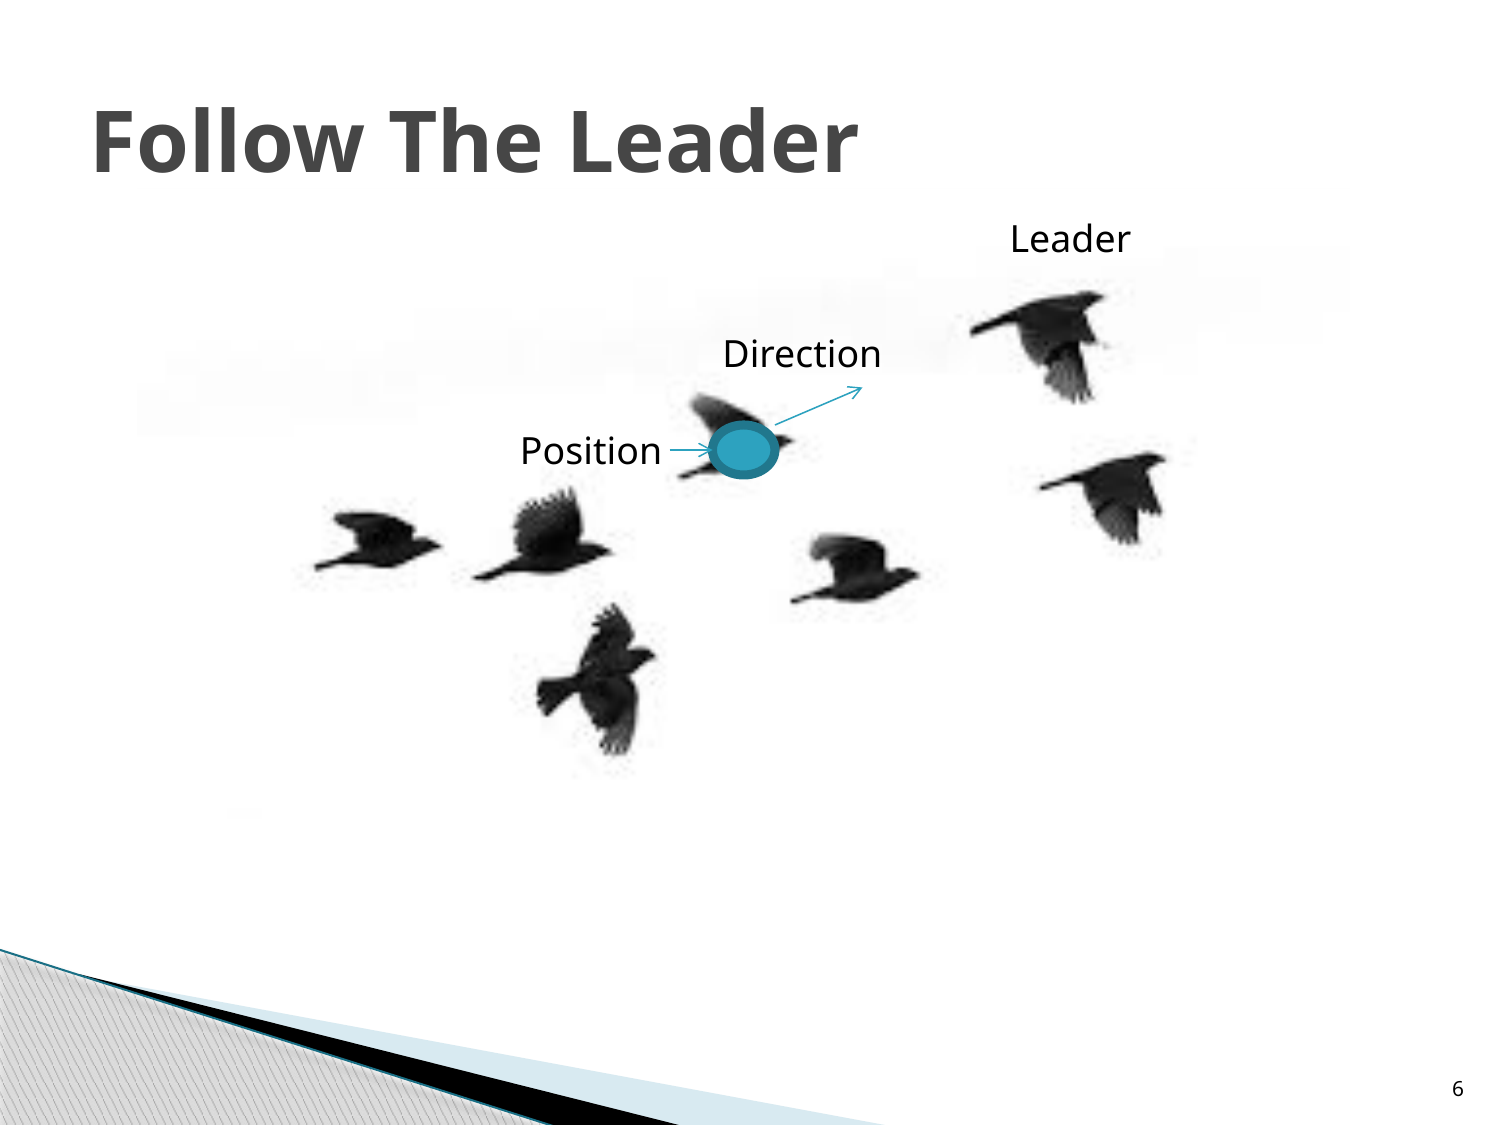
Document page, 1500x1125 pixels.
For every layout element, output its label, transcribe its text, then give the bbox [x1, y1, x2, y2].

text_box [774, 387, 863, 426]
picture [137, 187, 1351, 820]
slide_number 6 [1418, 1051, 1479, 1112]
title Follow The Leader [75, 45, 1425, 233]
